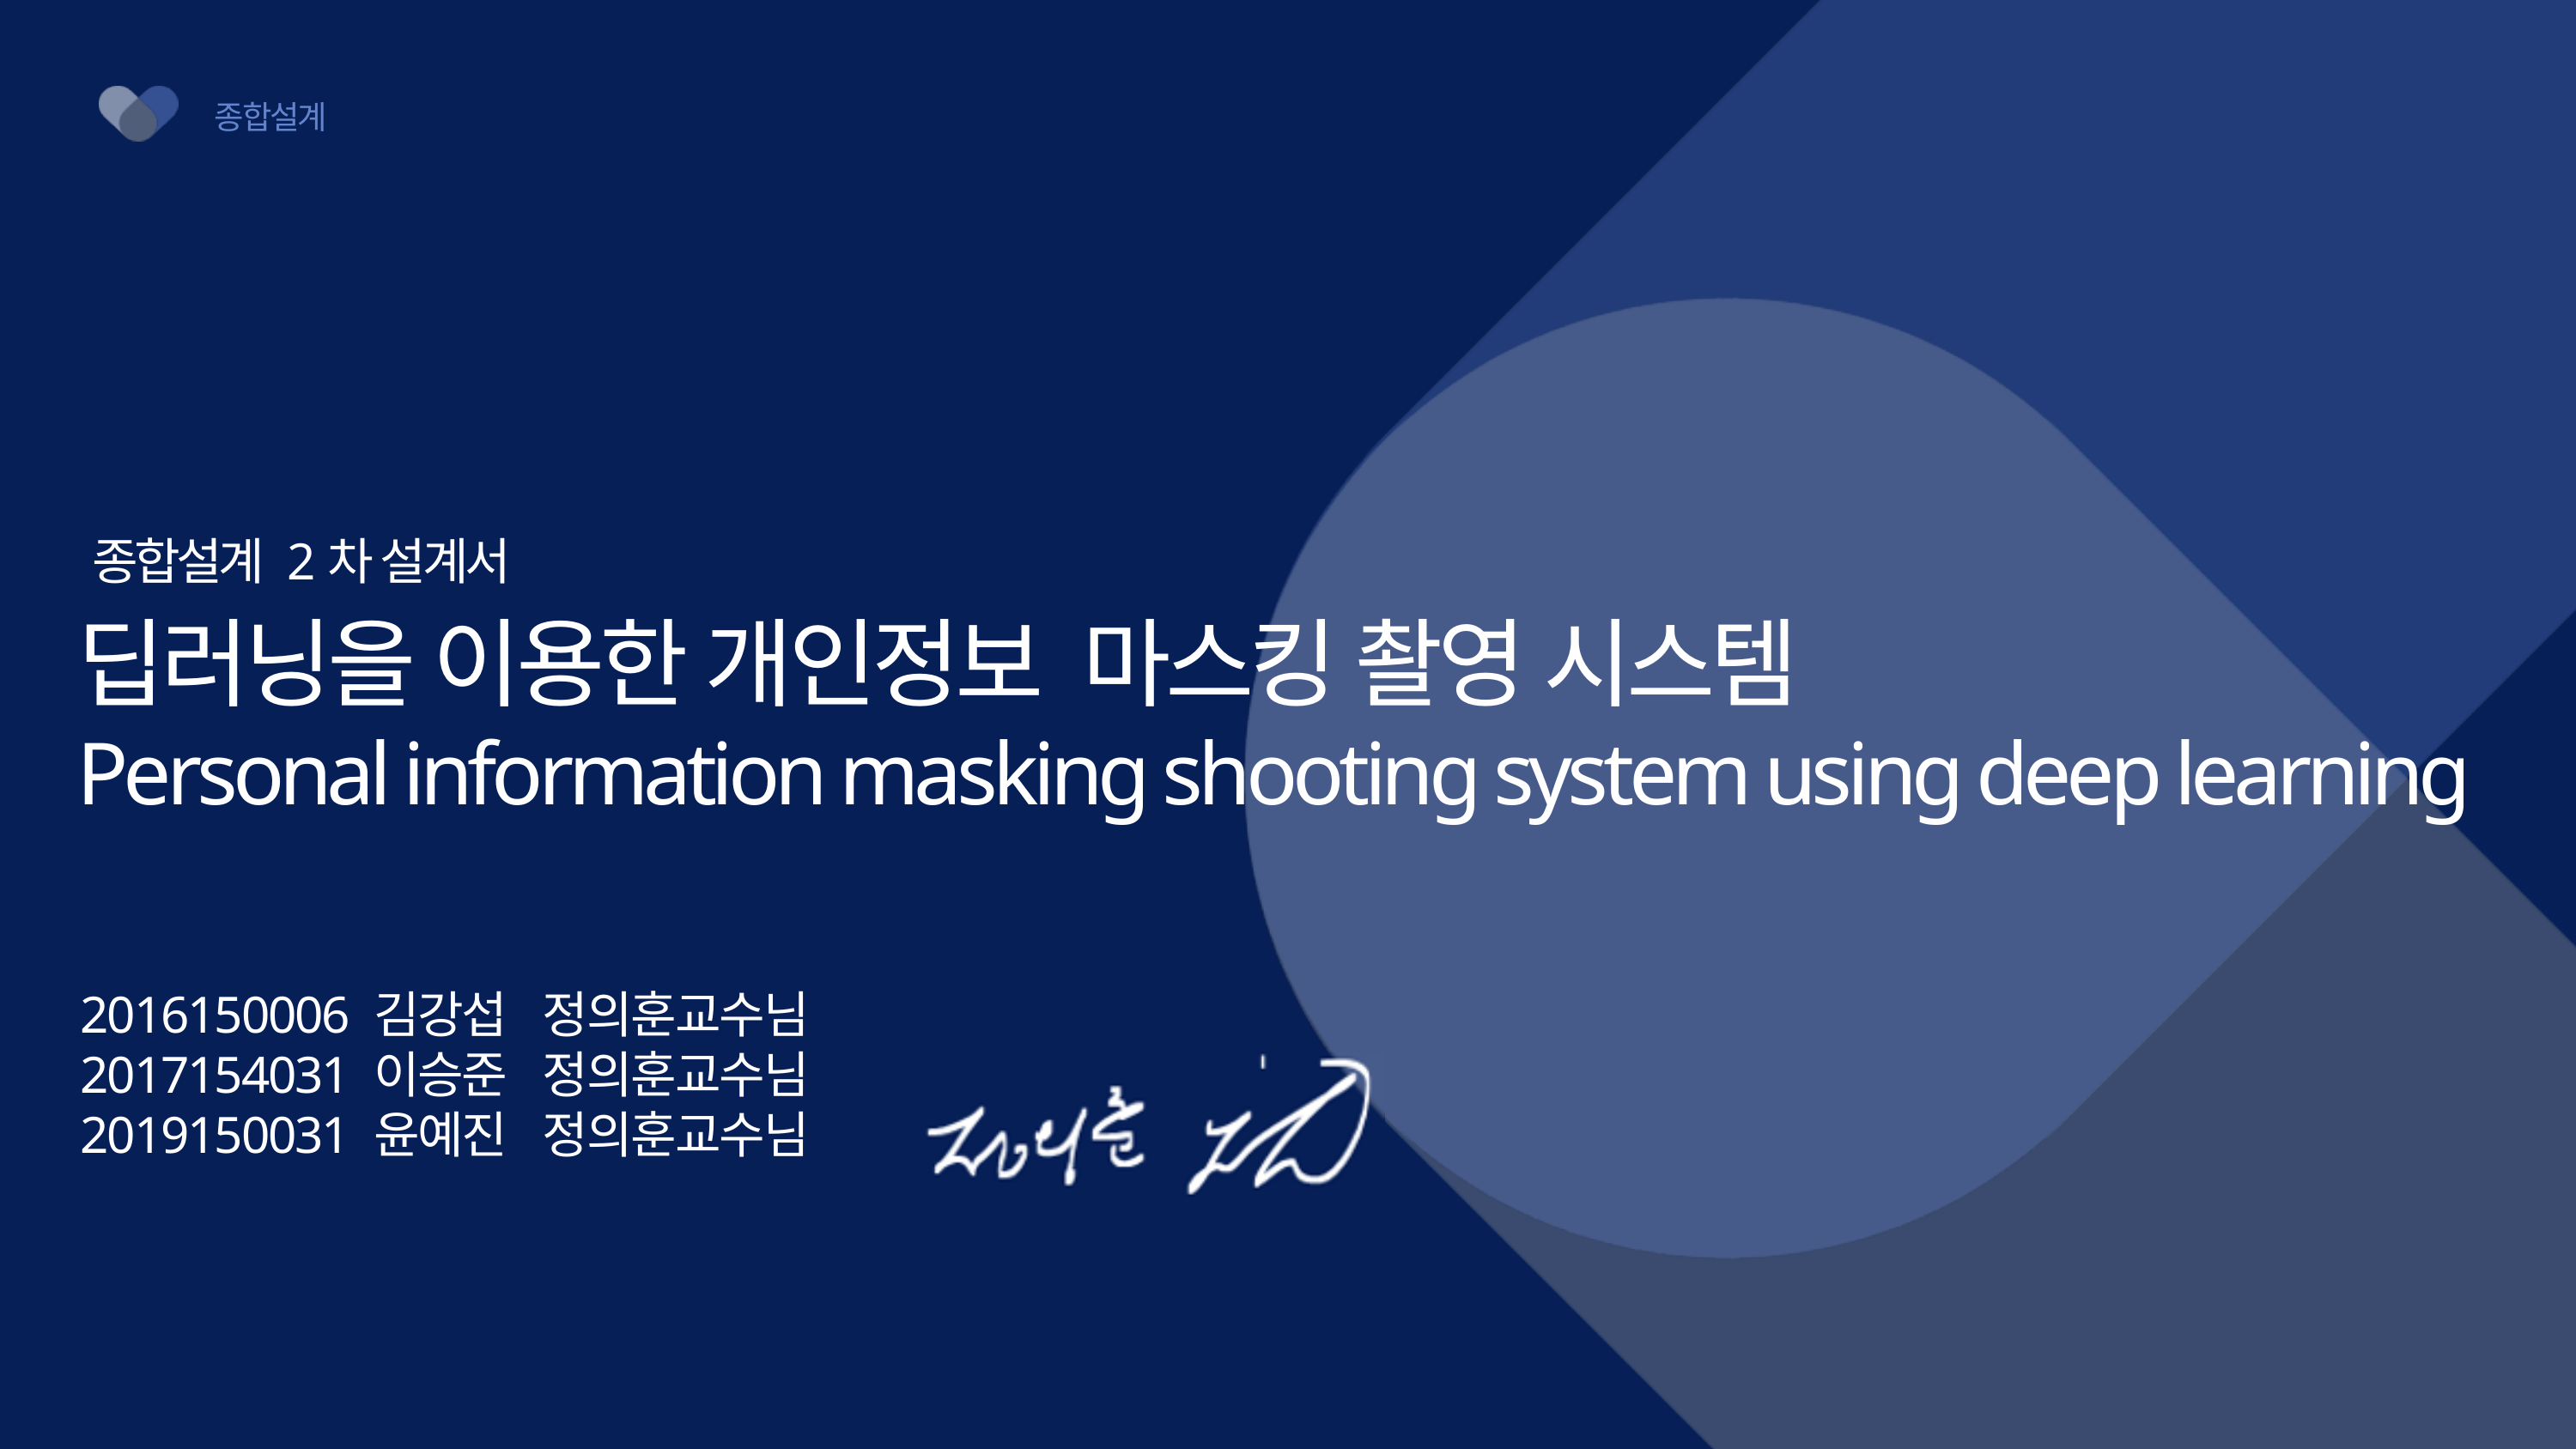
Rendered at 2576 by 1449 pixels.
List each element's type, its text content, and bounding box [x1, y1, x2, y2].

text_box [1105, 930, 2576, 1449]
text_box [1105, 0, 2576, 924]
text_box 딥러닝을 이용한 개인정보 마스킹 촬영 시스템 Personal information masking shooting system using deep learning [64, 596, 1101, 944]
text_box 종합설계 2차 설계서 [79, 523, 590, 597]
picture [893, 1052, 1385, 1208]
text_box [99, 85, 713, 143]
text_box 2016150006 김강섭 정의훈교수님 2017154031 이승준 정의훈교수님 2019150031 윤예진 정의훈교수님 [68, 976, 1101, 1170]
